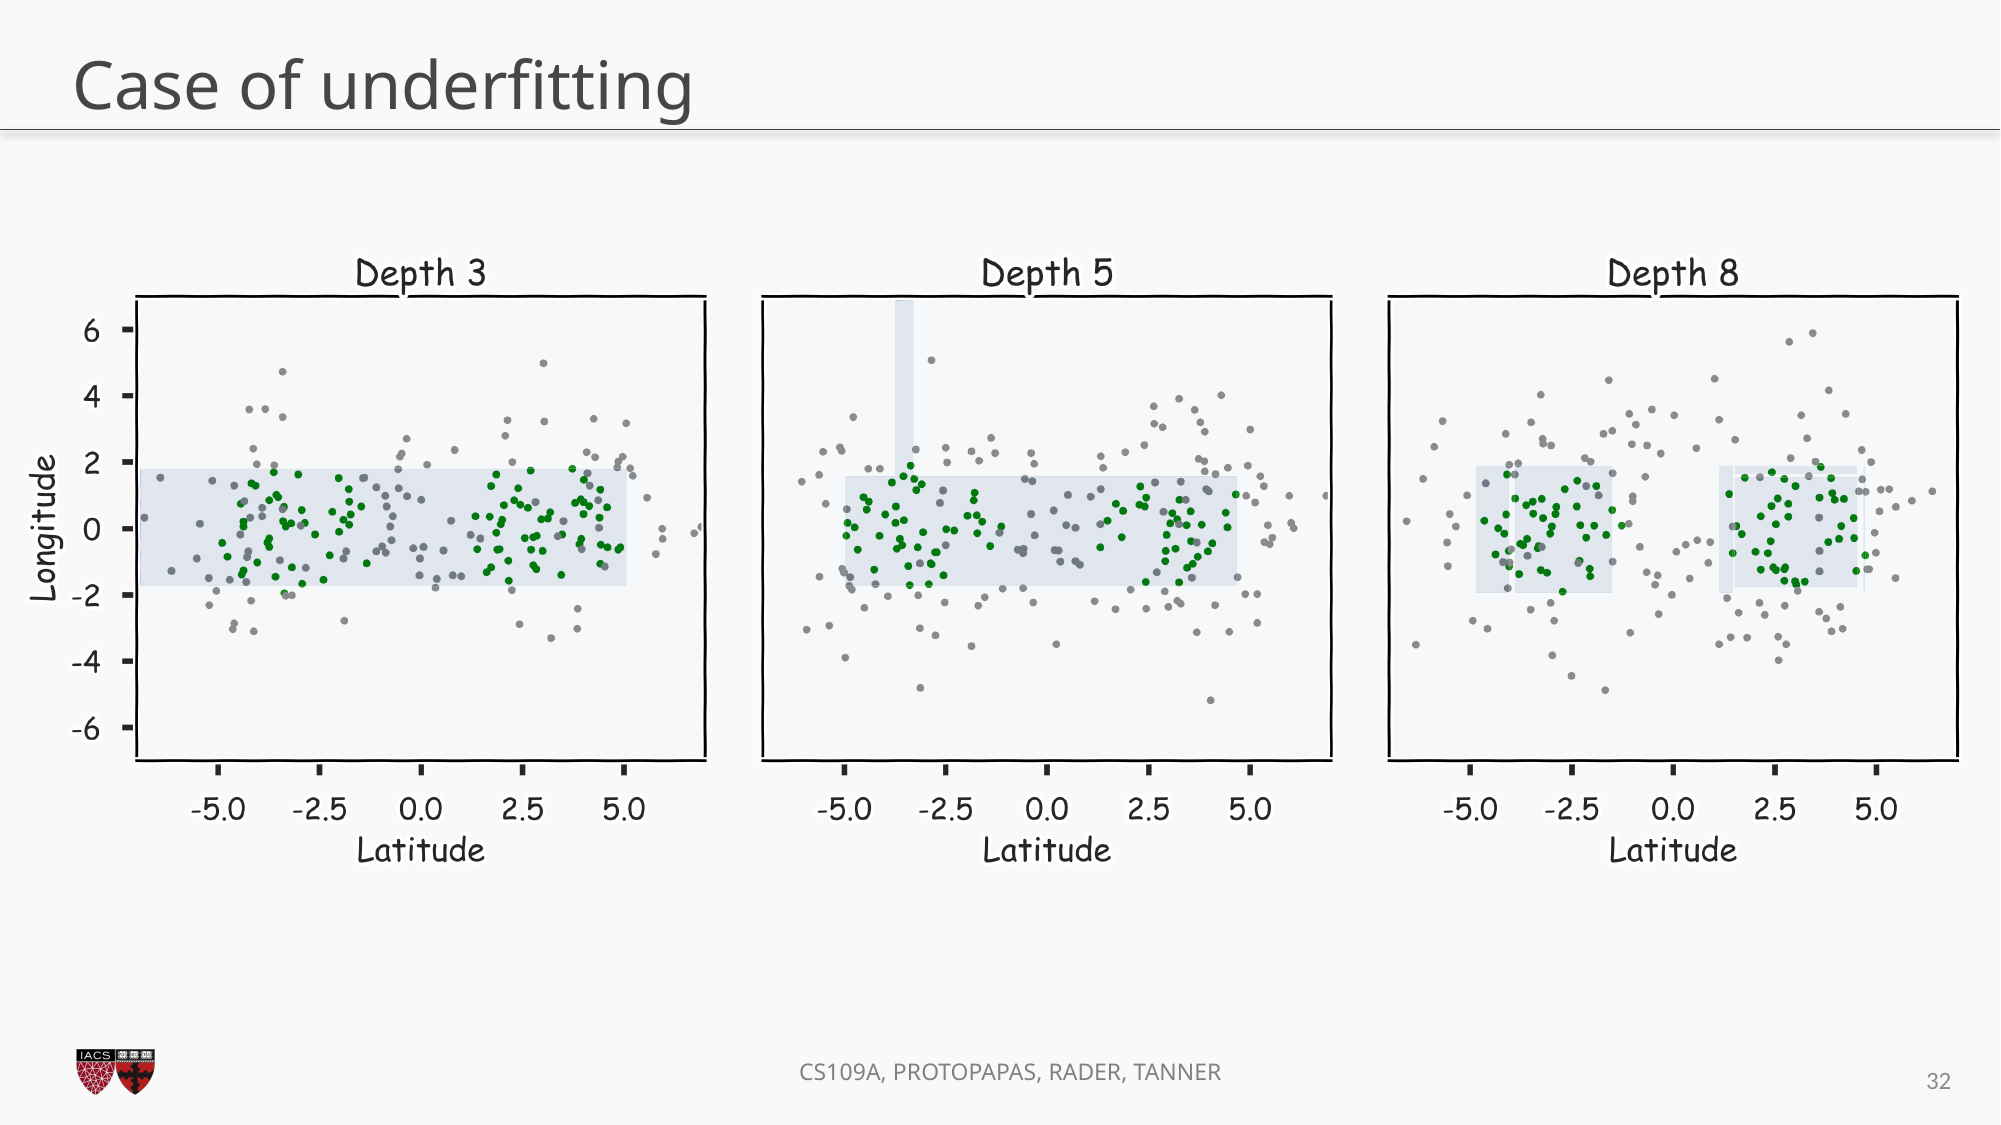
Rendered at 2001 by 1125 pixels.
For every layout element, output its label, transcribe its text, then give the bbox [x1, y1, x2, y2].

picture [75, 1049, 155, 1095]
picture [0, 228, 2000, 897]
slide_number 32 [1500, 1050, 1967, 1110]
title Case of underfitting [57, 35, 1943, 162]
